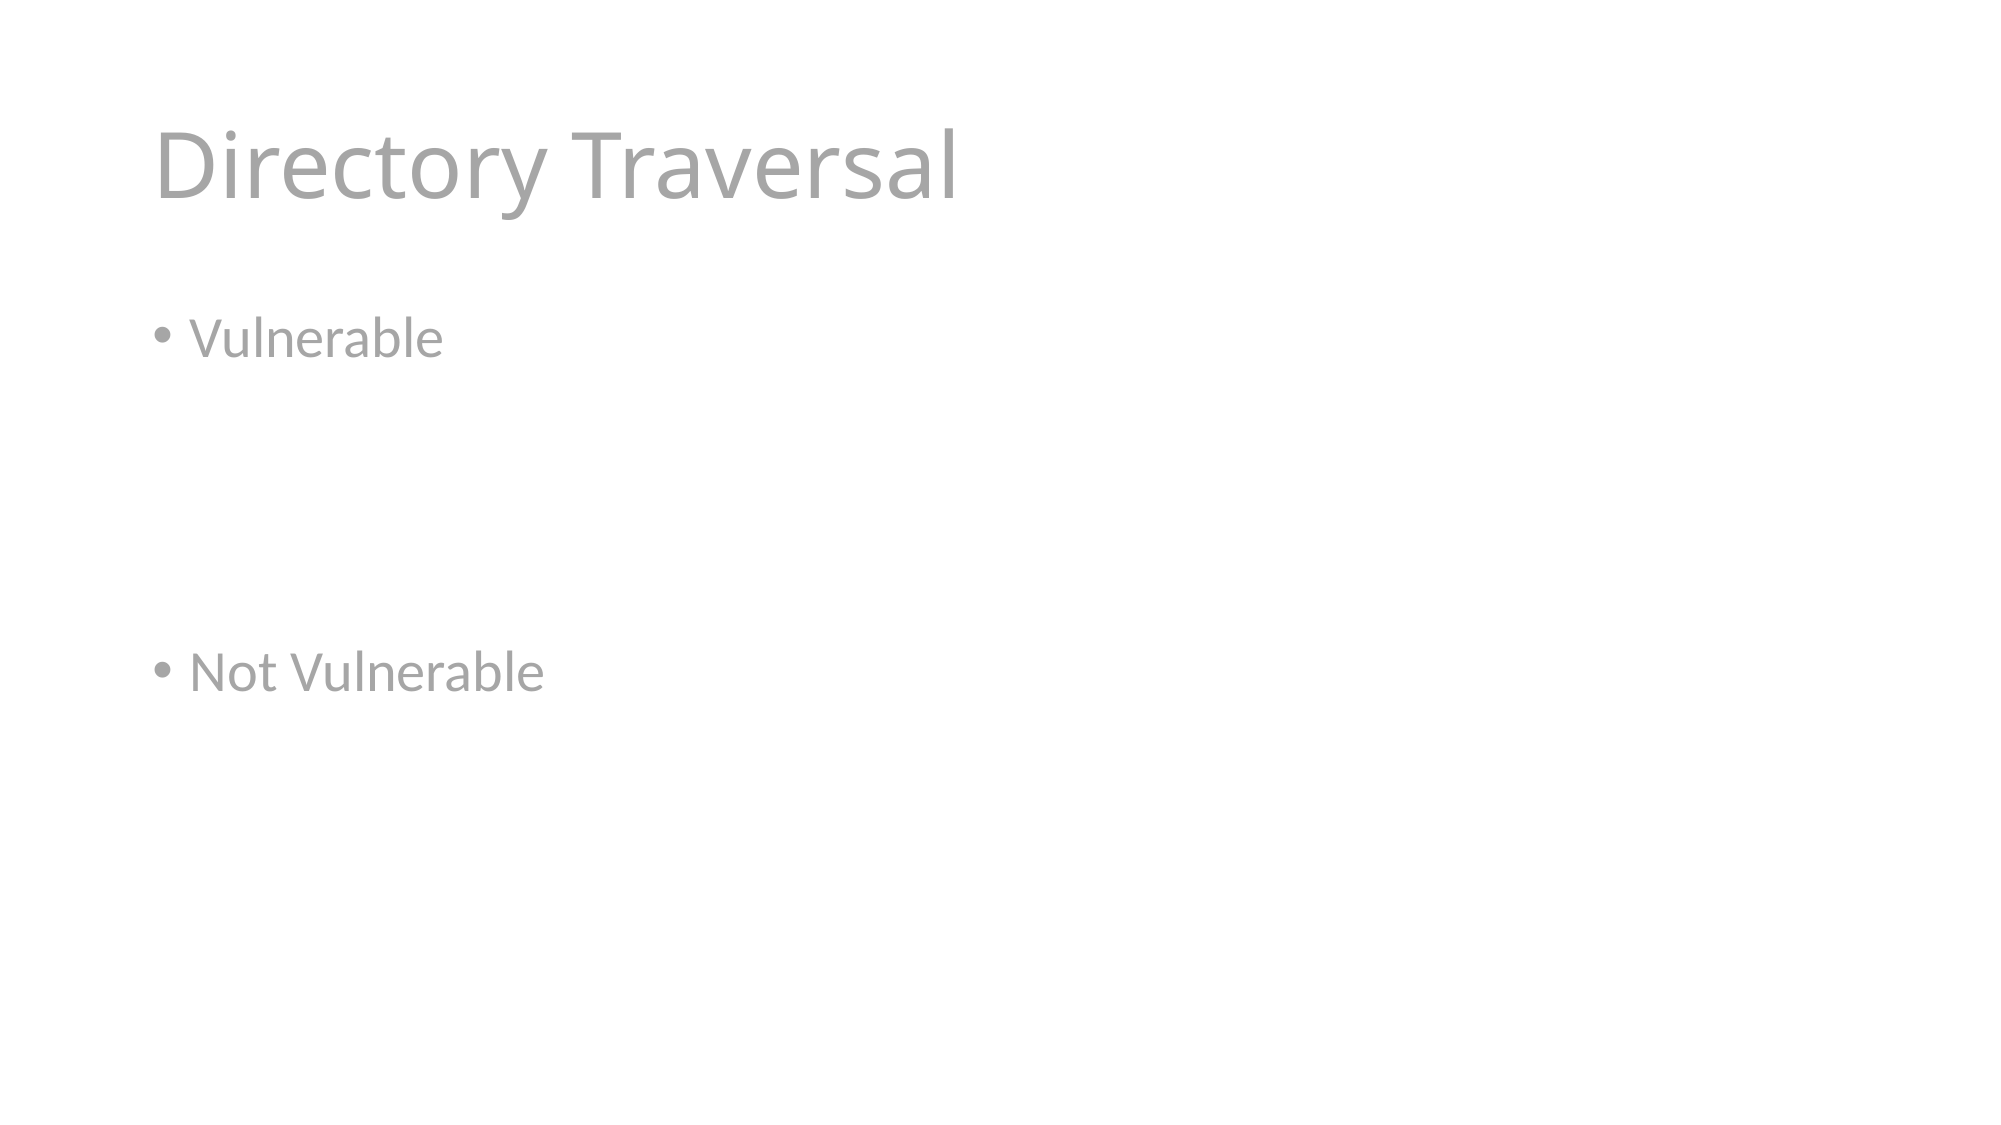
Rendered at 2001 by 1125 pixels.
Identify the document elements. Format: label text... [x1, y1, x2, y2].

title Directory Traversal [137, 59, 1863, 278]
list Vulnerable Not Vulnerable [137, 299, 1863, 1079]
